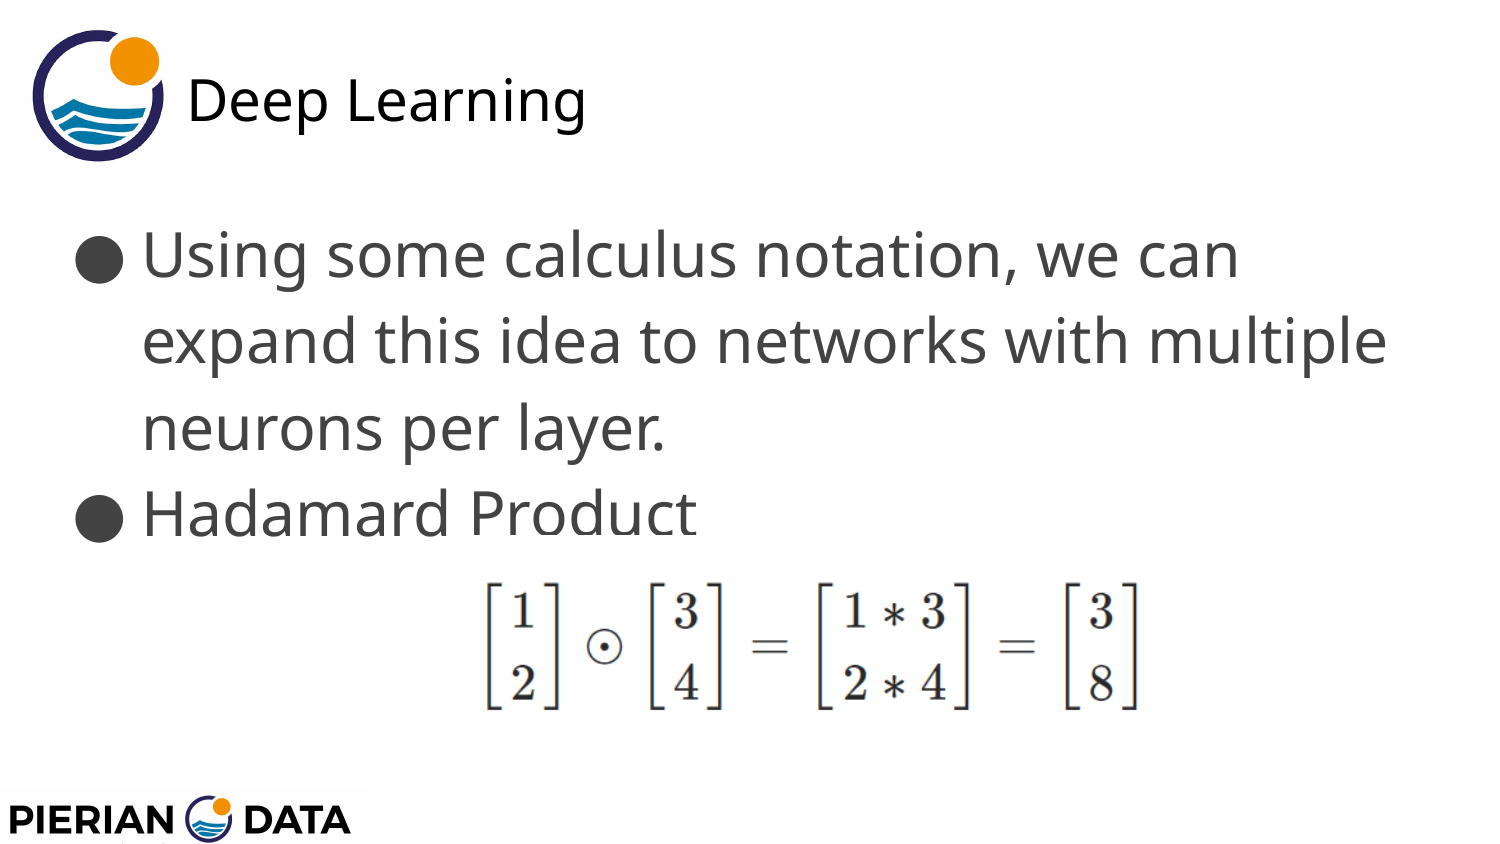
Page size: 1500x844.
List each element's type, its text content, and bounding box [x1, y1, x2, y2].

title Deep Learning [176, 48, 1449, 143]
picture [472, 535, 1148, 750]
picture [0, 787, 368, 844]
picture [24, 24, 172, 167]
list Using some calculus notation, we can expand this idea to networks with multiple neurons per layer. Hadamard Product [51, 189, 1449, 750]
